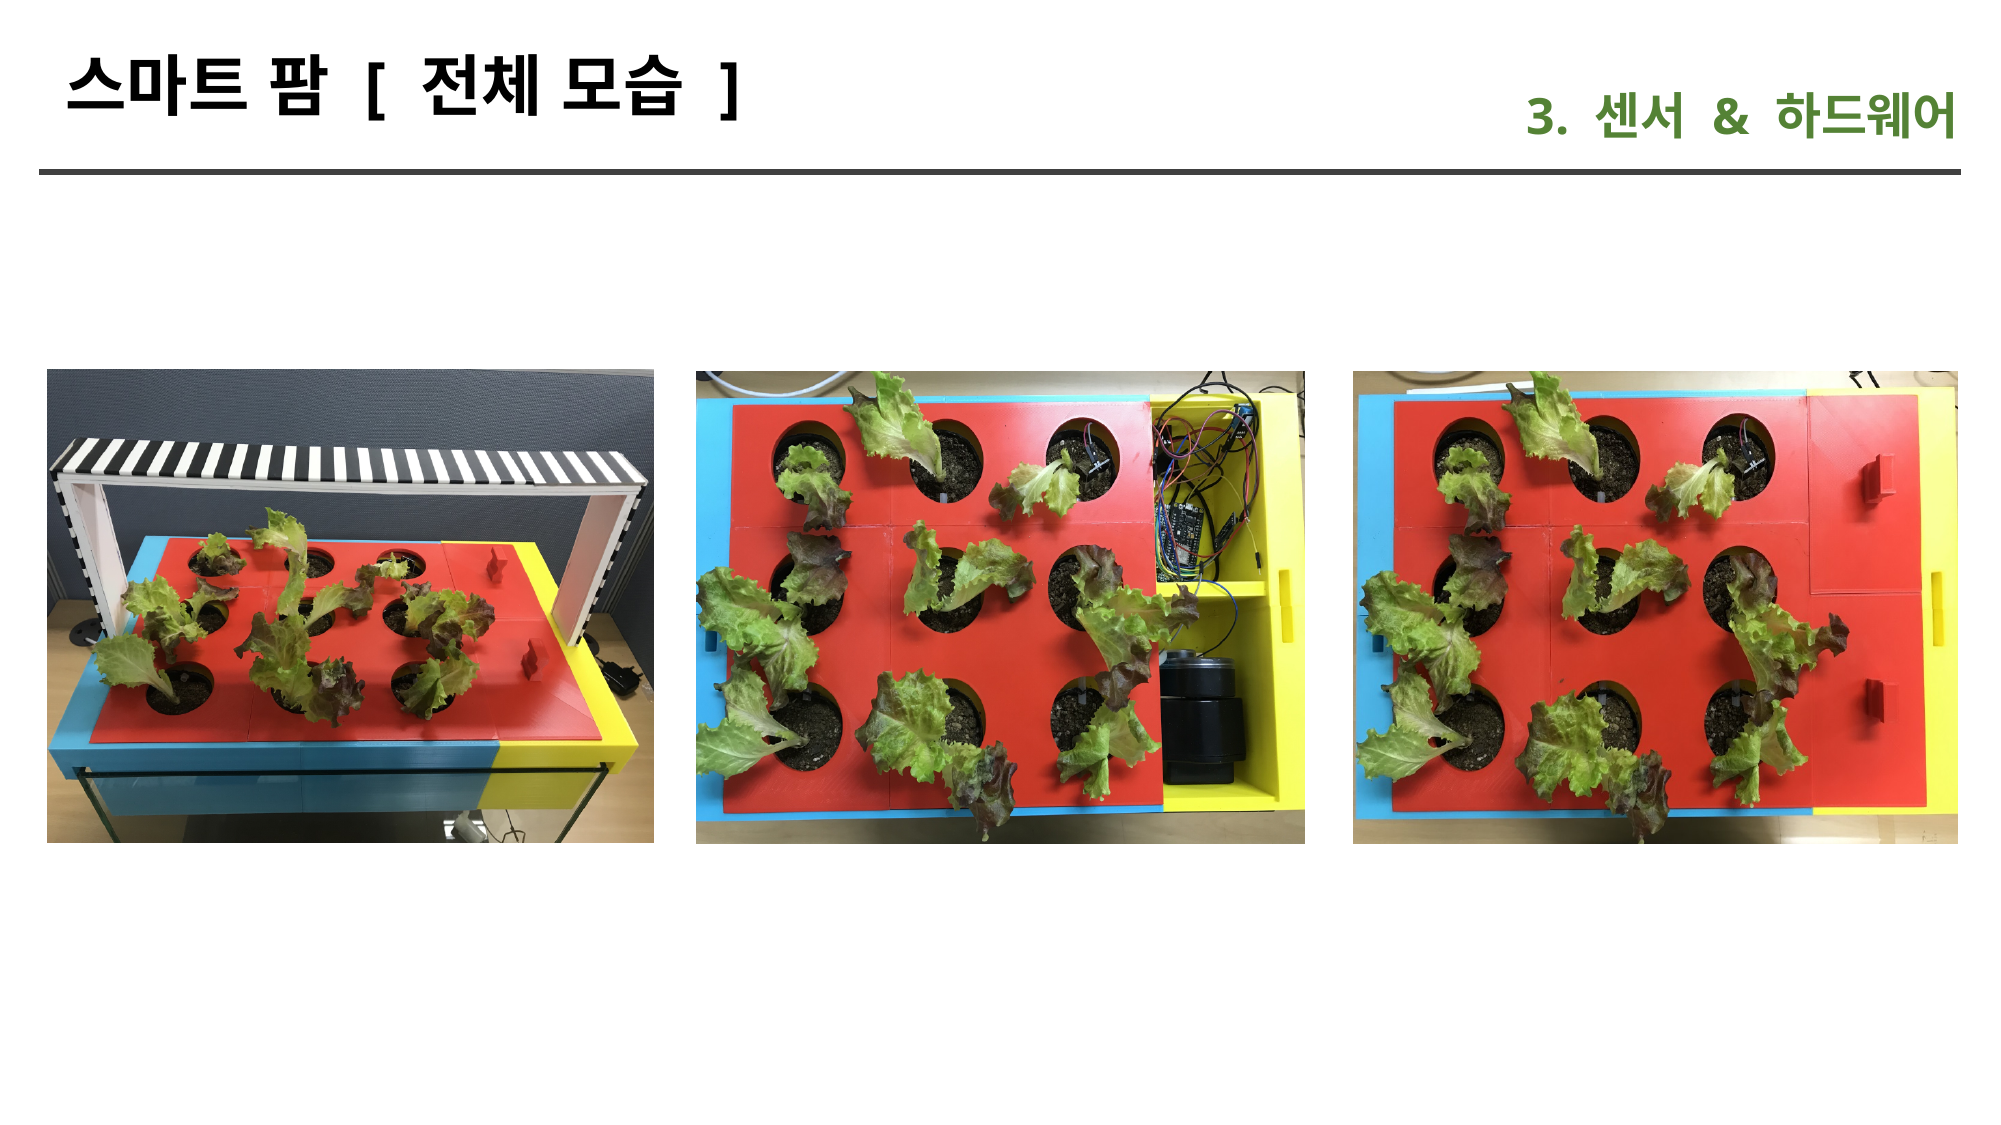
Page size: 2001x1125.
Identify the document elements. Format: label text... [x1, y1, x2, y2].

picture [47, 369, 654, 843]
text_box 3. 센서 & 하드웨어 [1208, 61, 1974, 168]
picture [696, 371, 1305, 844]
text_box 스마트 팜 [ 전체 모습 ] [50, 15, 1851, 153]
picture [1353, 371, 1958, 844]
